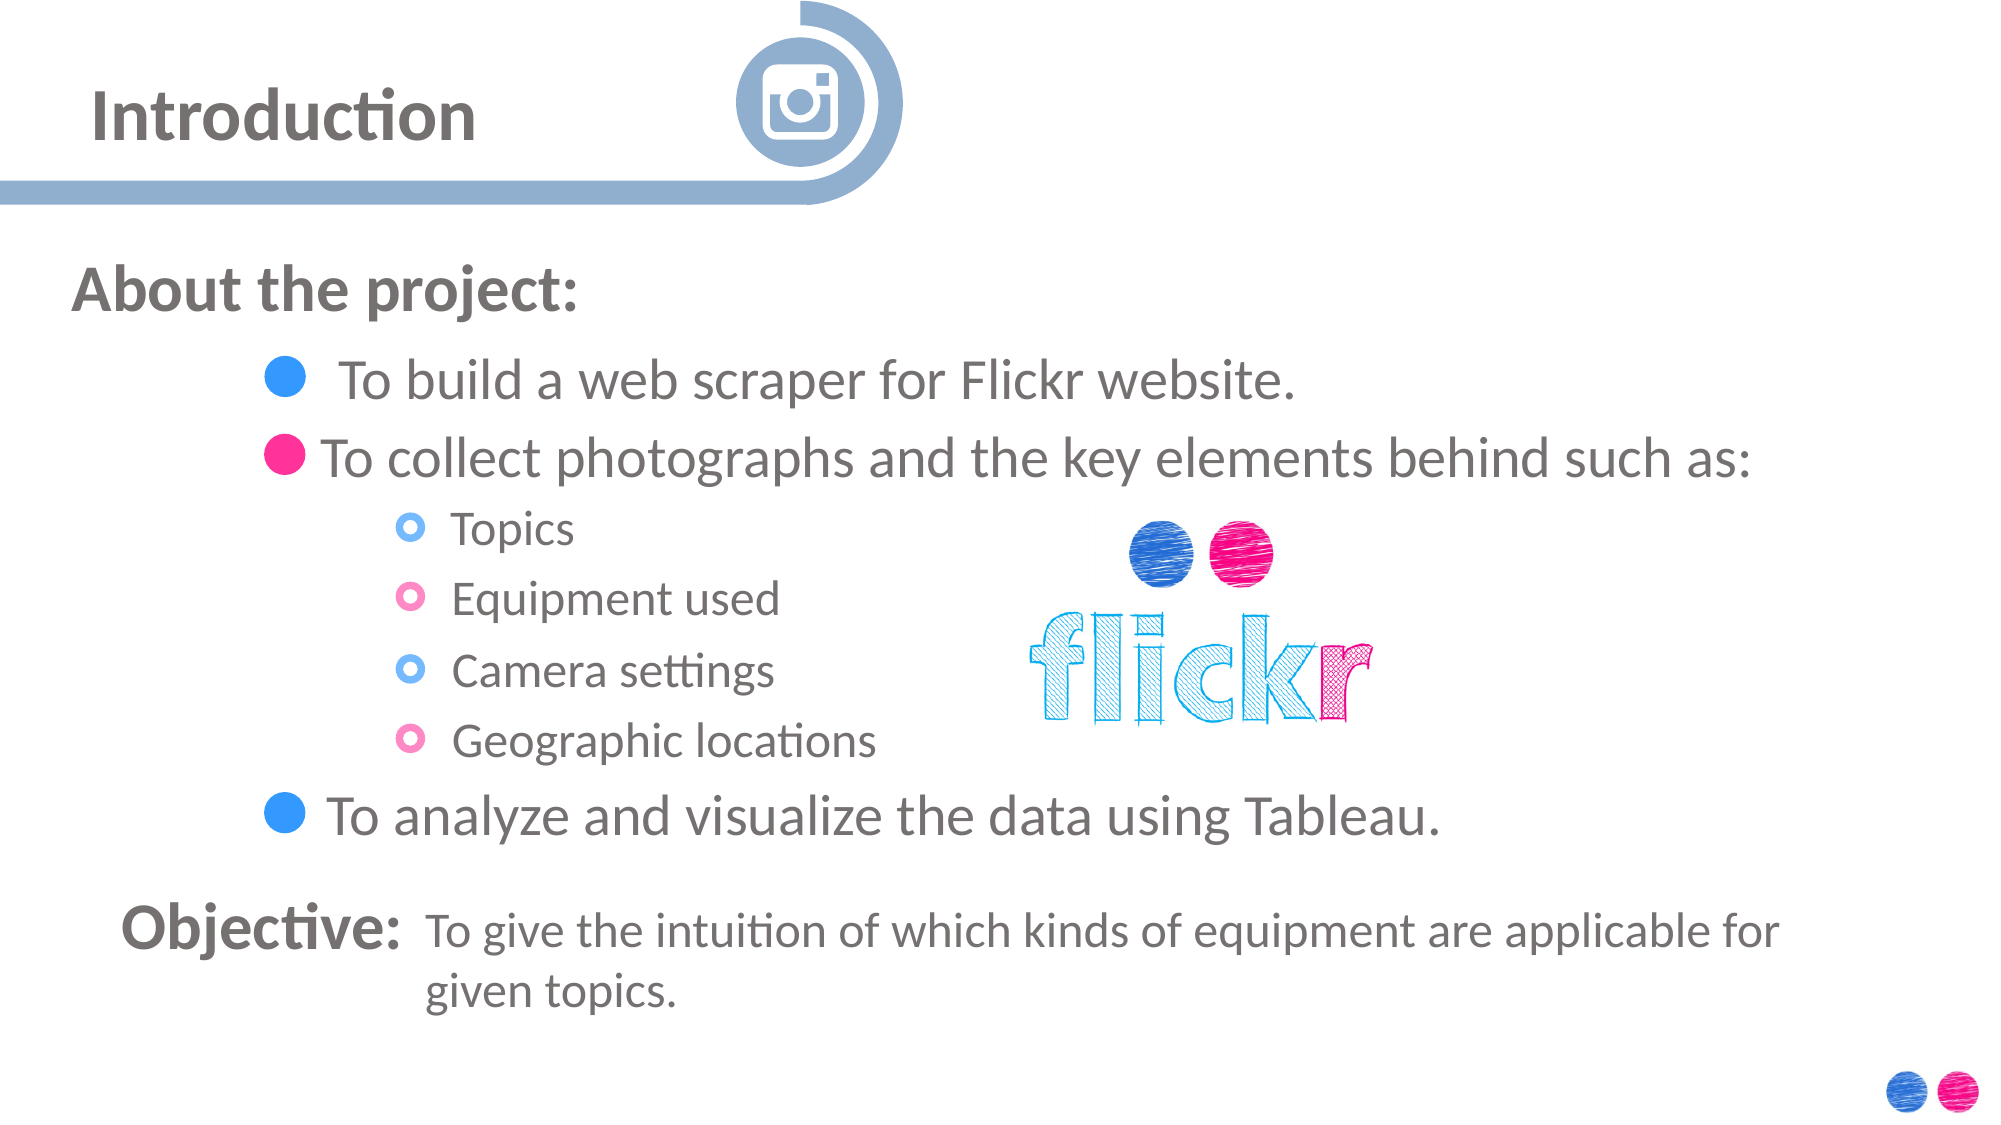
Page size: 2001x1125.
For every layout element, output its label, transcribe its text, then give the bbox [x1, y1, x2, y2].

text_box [0, 0, 903, 206]
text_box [264, 411, 1782, 777]
text_box About the project: [42, 246, 708, 334]
text_box To give the intuition of which kinds of equipment are applicable for given topics. [410, 889, 1839, 1025]
picture [1864, 1057, 2000, 1125]
text_box [263, 354, 307, 399]
text_box Objective: [106, 875, 419, 971]
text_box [264, 769, 1465, 856]
text_box To build a web scraper for Flickr website. [323, 333, 1313, 411]
